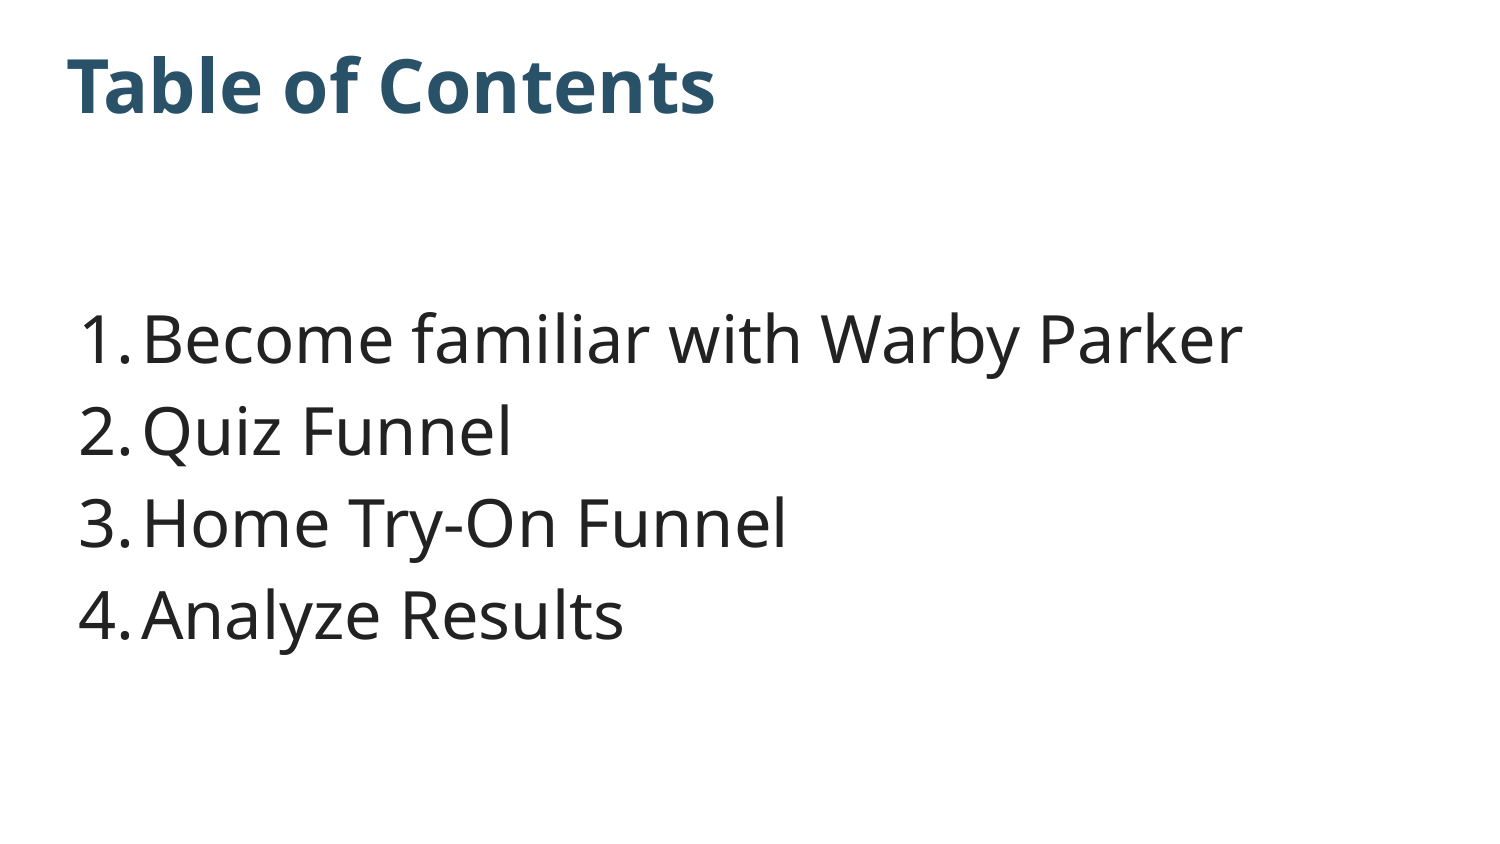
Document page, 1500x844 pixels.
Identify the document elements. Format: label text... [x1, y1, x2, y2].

text_box Become familiar with Warby Parker Quiz Funnel Home Try-On Funnel Analyze Results [51, 195, 1374, 742]
title Table of Contents [51, 23, 1449, 117]
